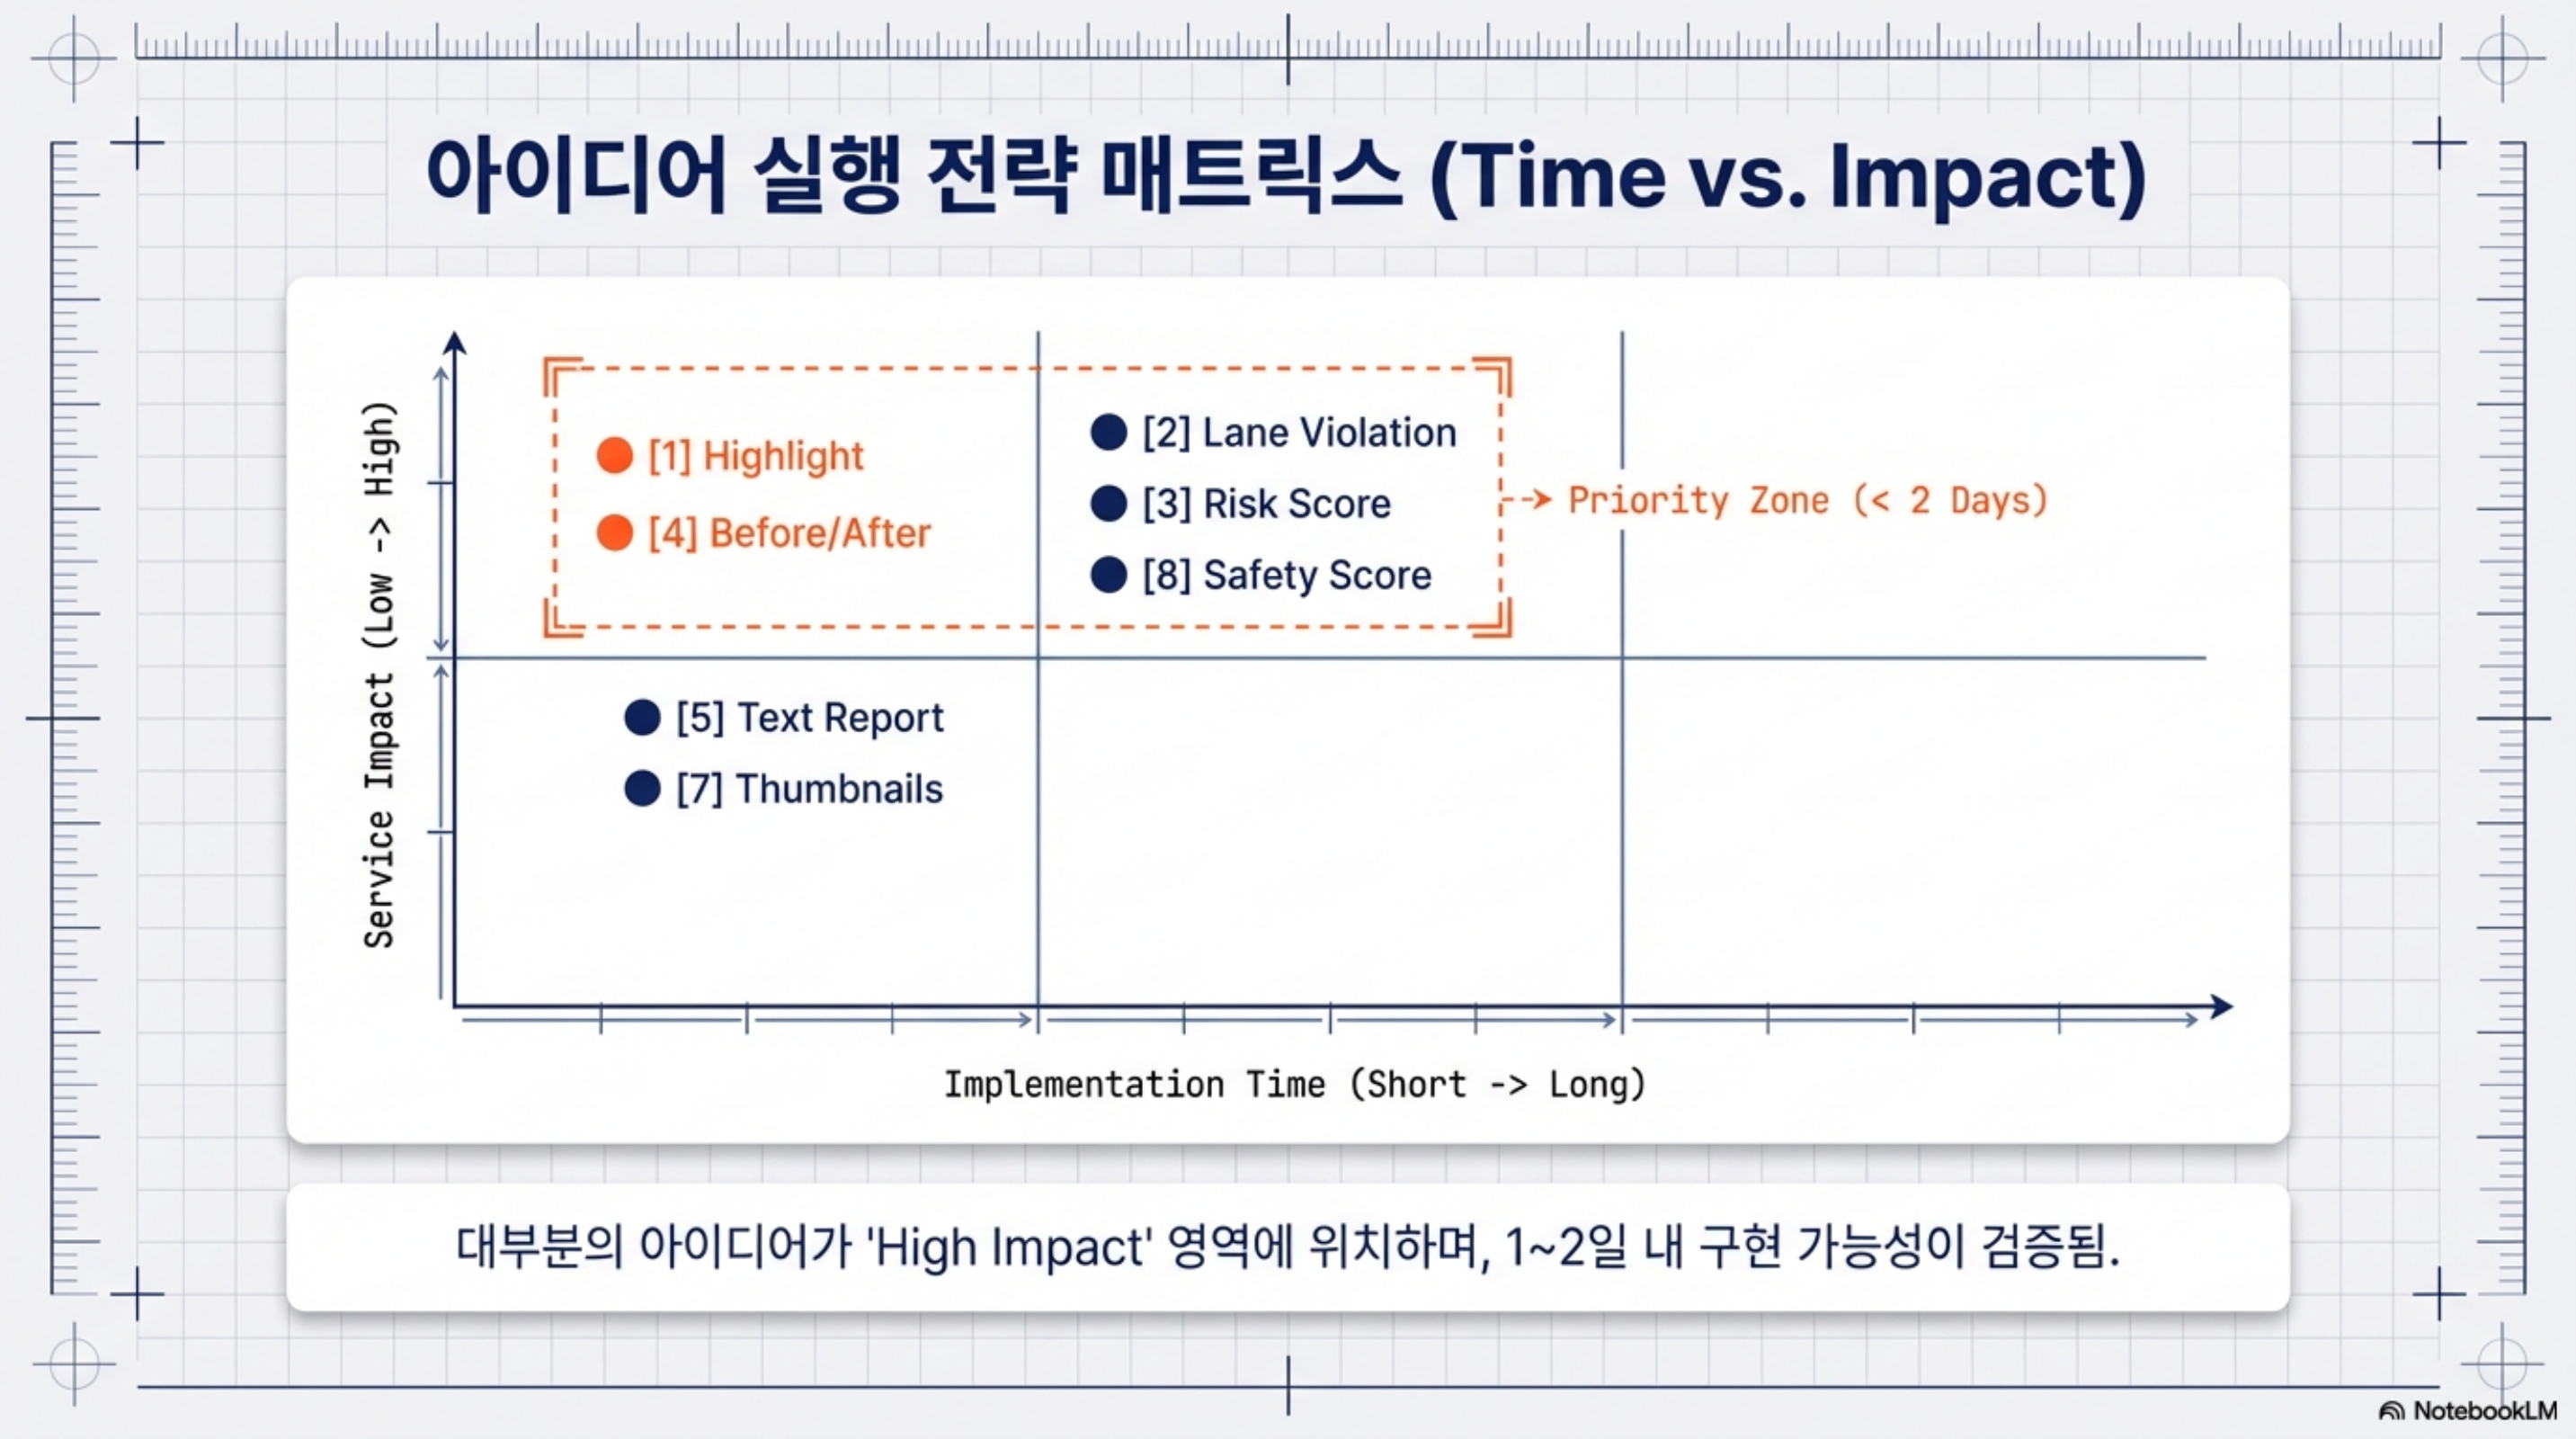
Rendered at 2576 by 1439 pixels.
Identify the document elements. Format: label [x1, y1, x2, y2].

text_box [0, 0, 2576, 1439]
